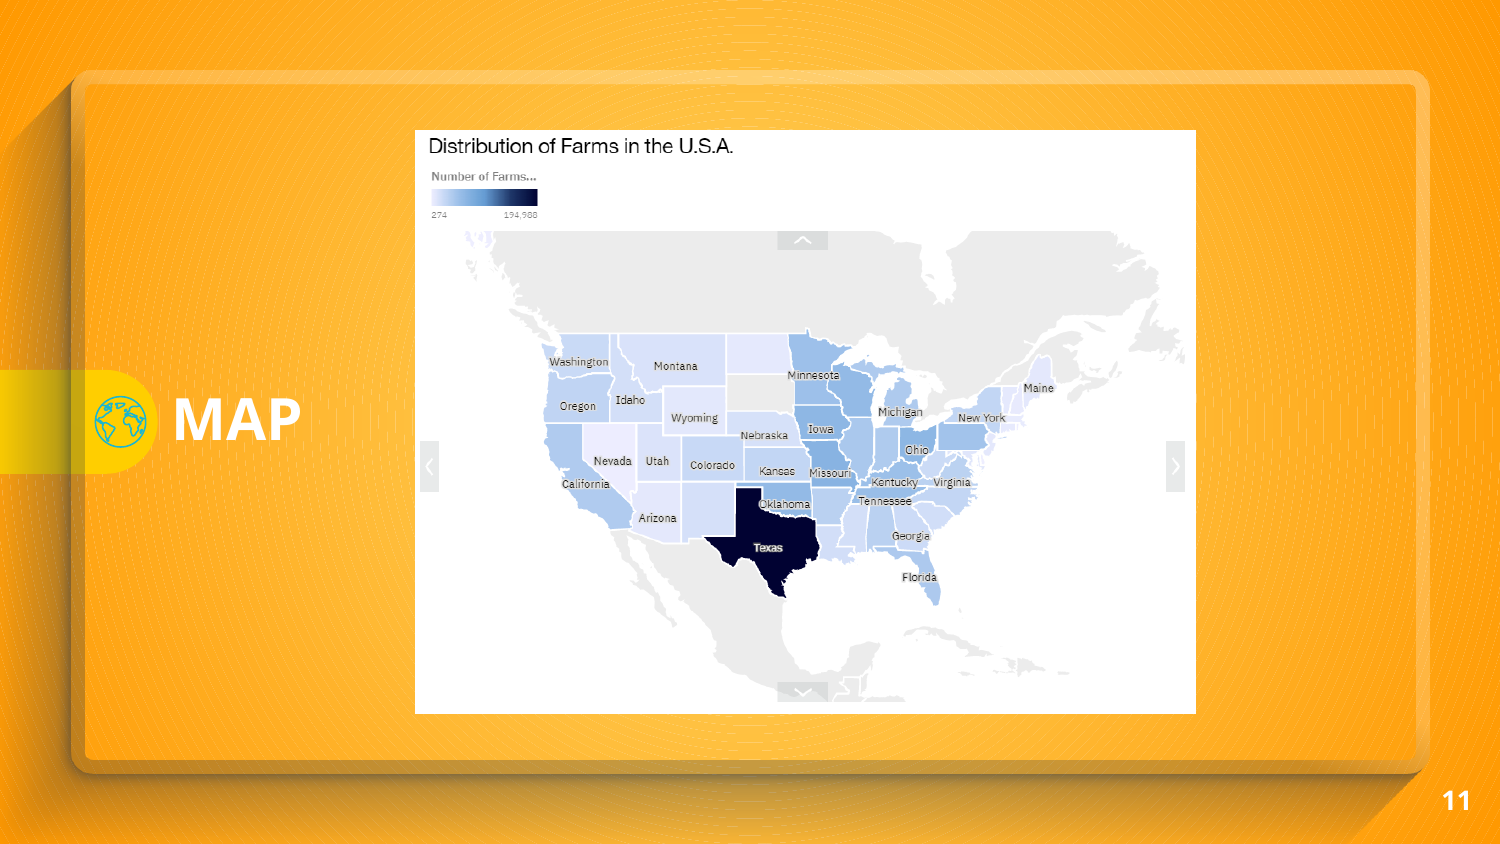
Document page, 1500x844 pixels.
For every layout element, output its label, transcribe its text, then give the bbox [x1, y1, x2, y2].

picture [0, 0, 1500, 844]
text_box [95, 396, 146, 448]
slide_number 11 [1414, 759, 1500, 844]
title MAP [171, 369, 352, 474]
